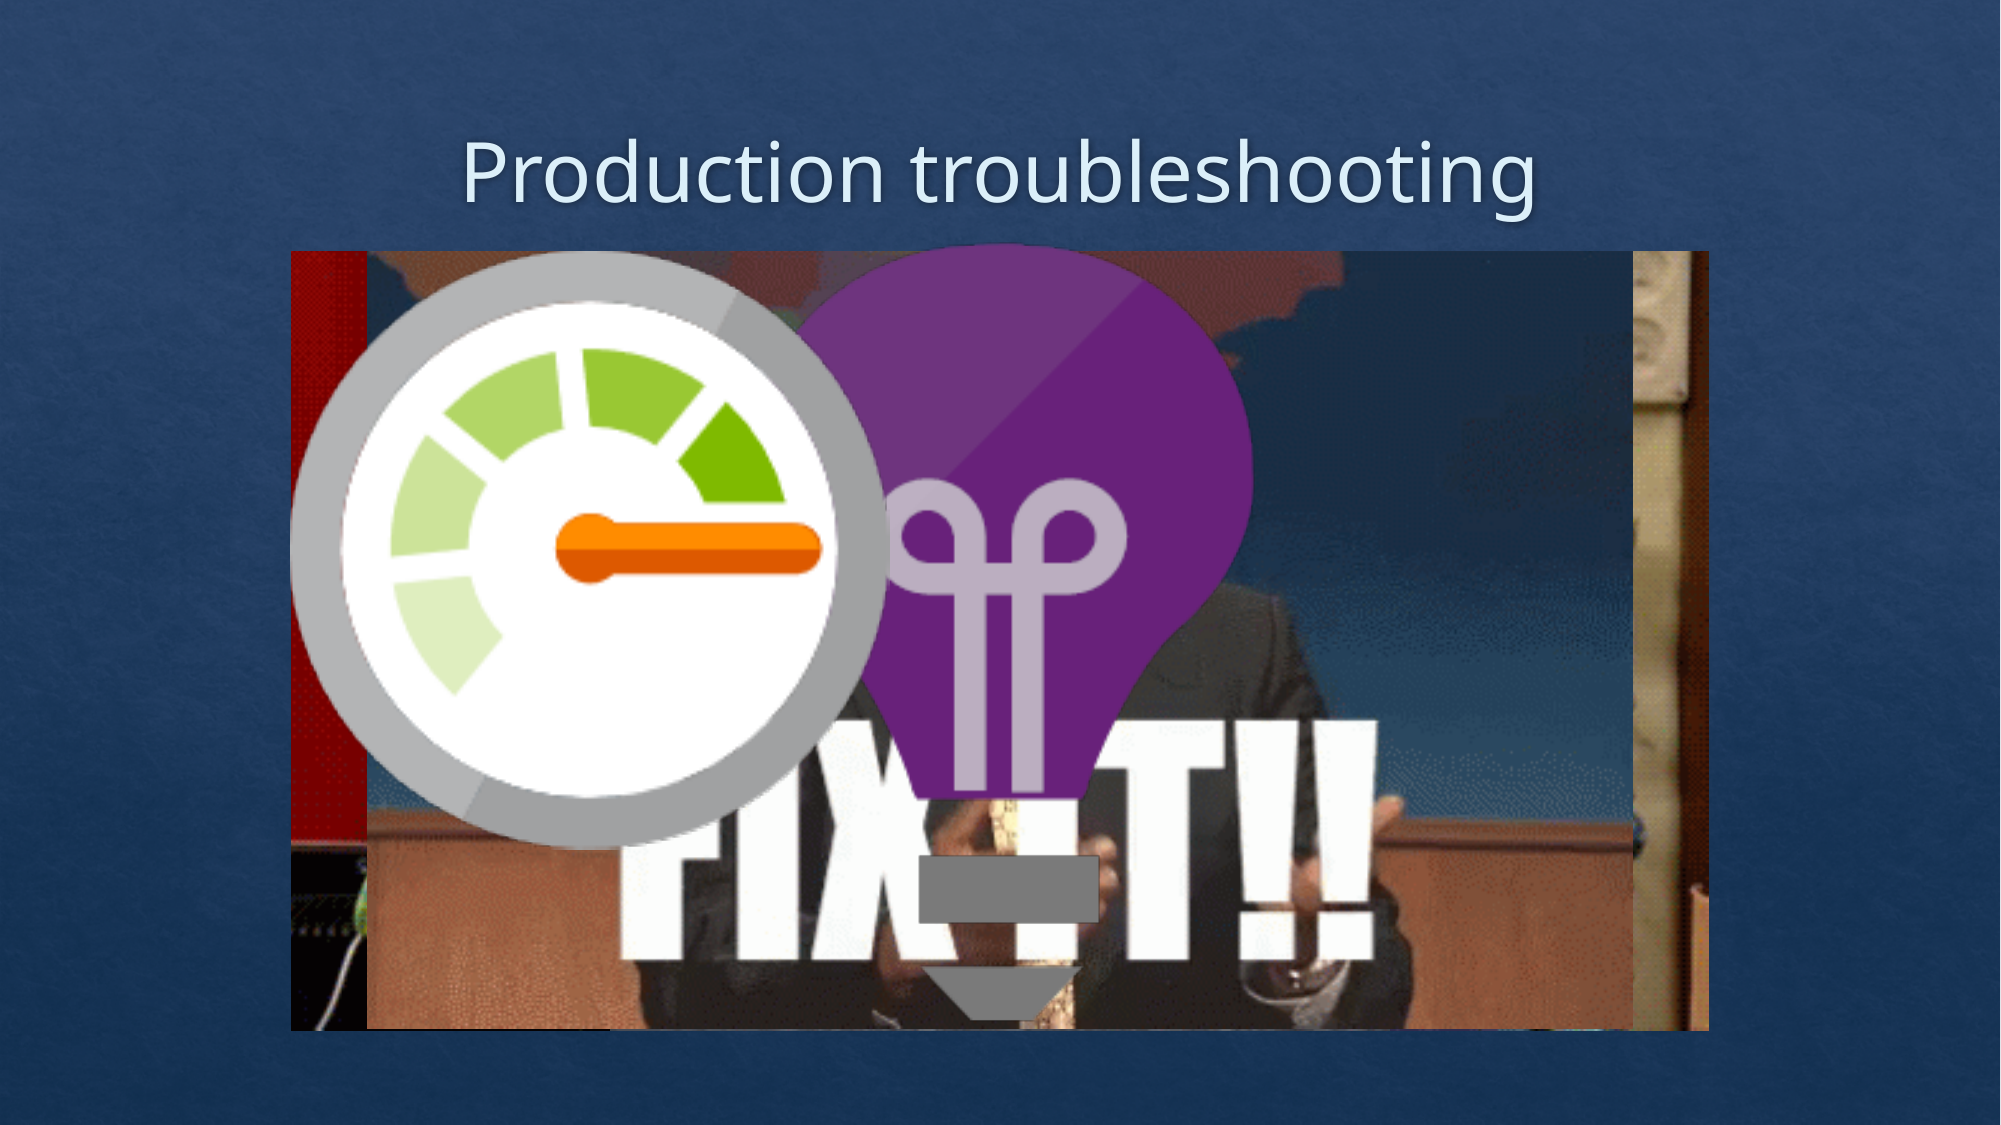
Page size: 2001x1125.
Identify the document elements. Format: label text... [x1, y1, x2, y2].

picture [250, 241, 1750, 1032]
title Production troubleshooting [150, 89, 1850, 249]
